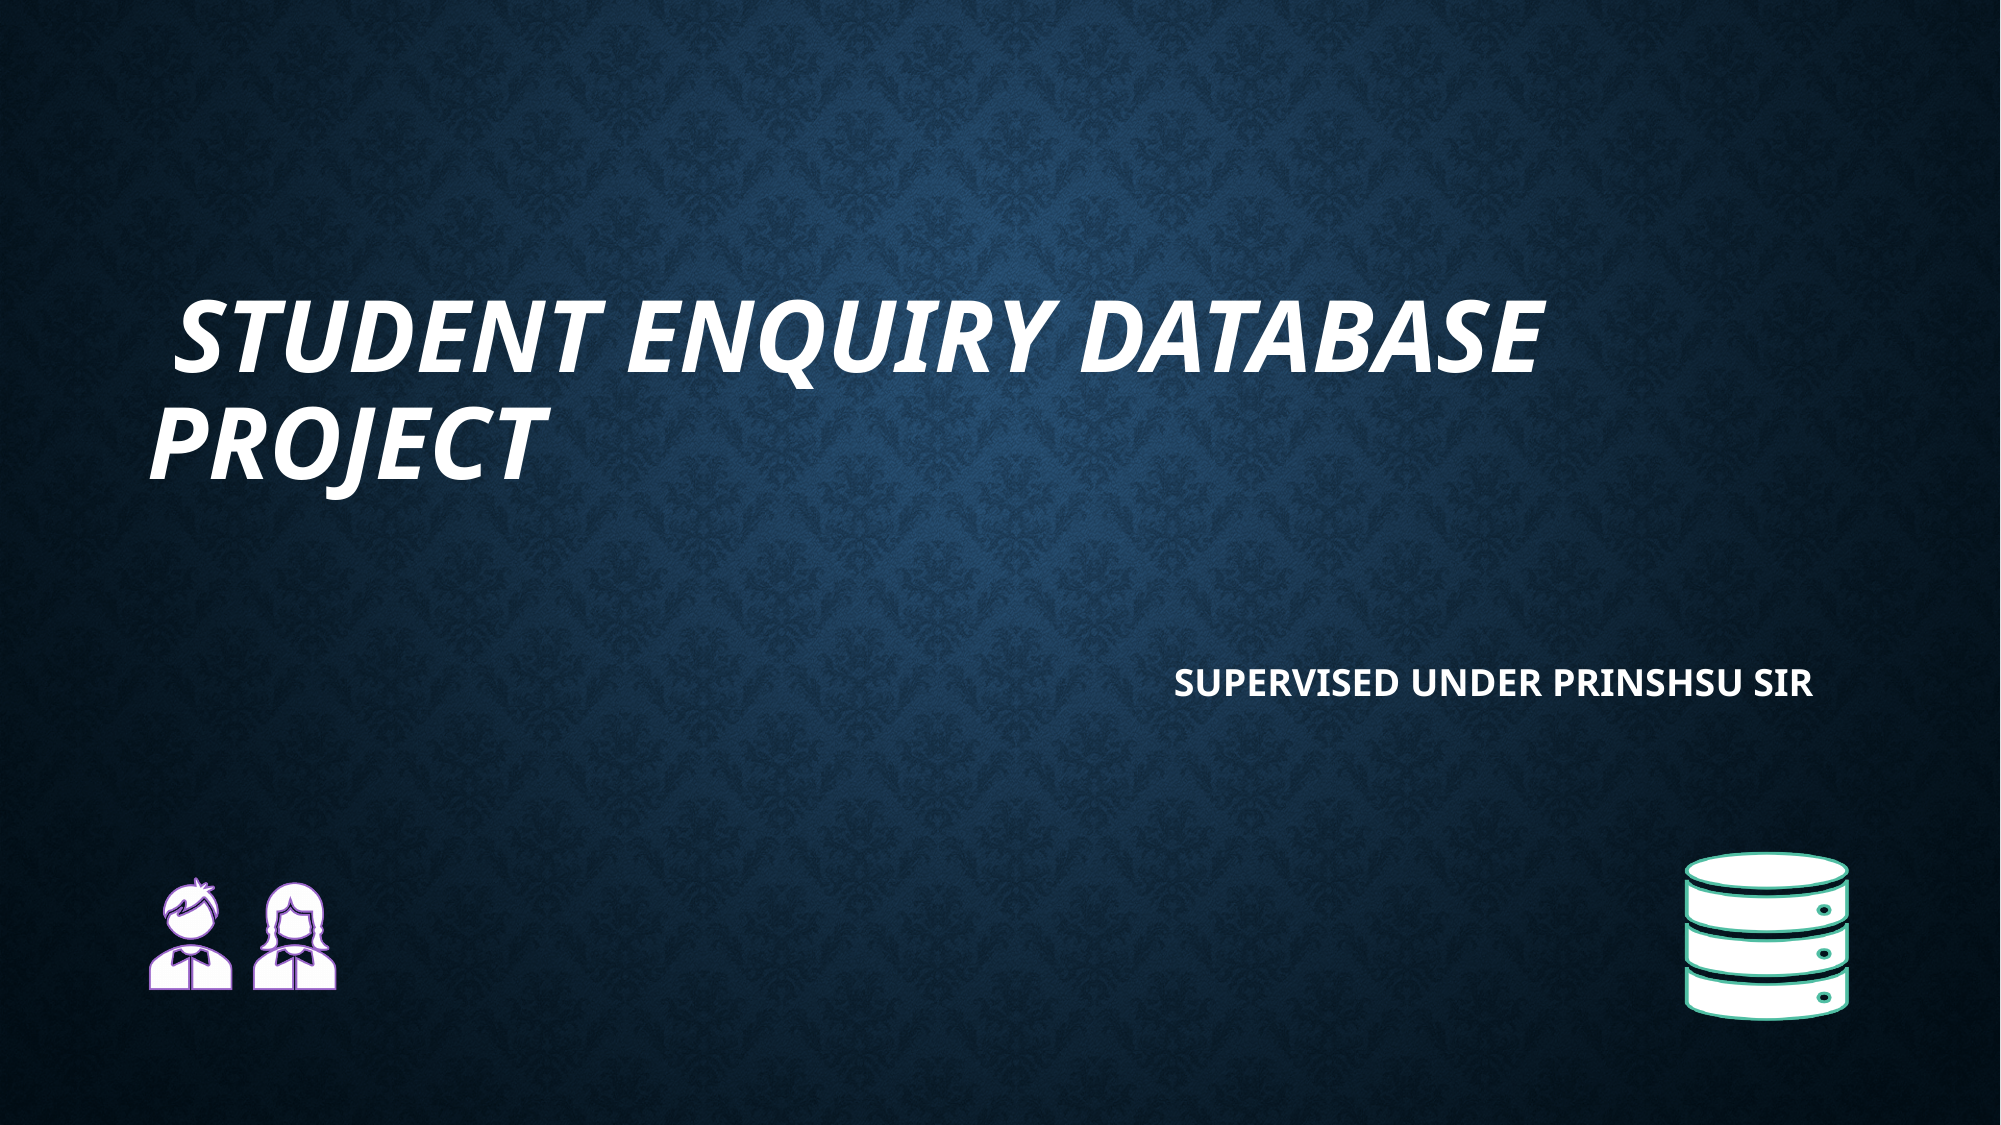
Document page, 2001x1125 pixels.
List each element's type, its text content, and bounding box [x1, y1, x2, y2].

picture [0, 0, 2001, 1125]
text_box SUPERVISED UNDER PRINSHSU SIR [1159, 651, 1849, 712]
text_box STUDENT ENQUIRY DATABASE PROJECT [147, 150, 1824, 637]
